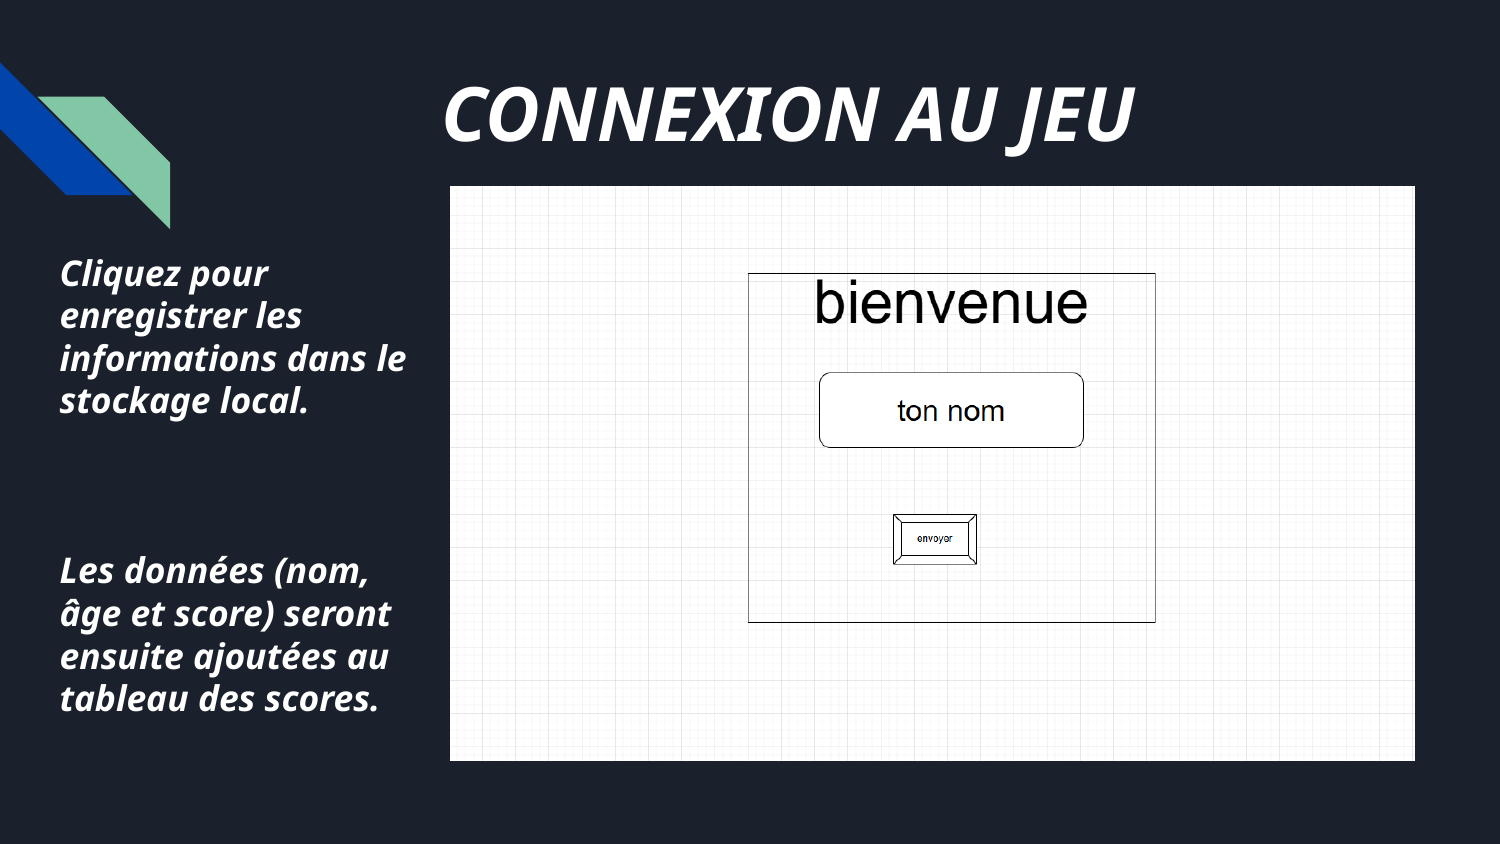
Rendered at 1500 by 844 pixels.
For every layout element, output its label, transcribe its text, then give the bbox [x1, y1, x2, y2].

title CONNEXION AU JEU [211, 46, 1366, 185]
text_box [44, 80, 733, 235]
text_box [862, 479, 1485, 824]
picture [449, 186, 1415, 762]
text_box Cliquez pour enregistrer les informations dans le stockage local. Les données (nom, âge et score) seront ensuite ajoutées au tableau des scores. [44, 235, 444, 723]
